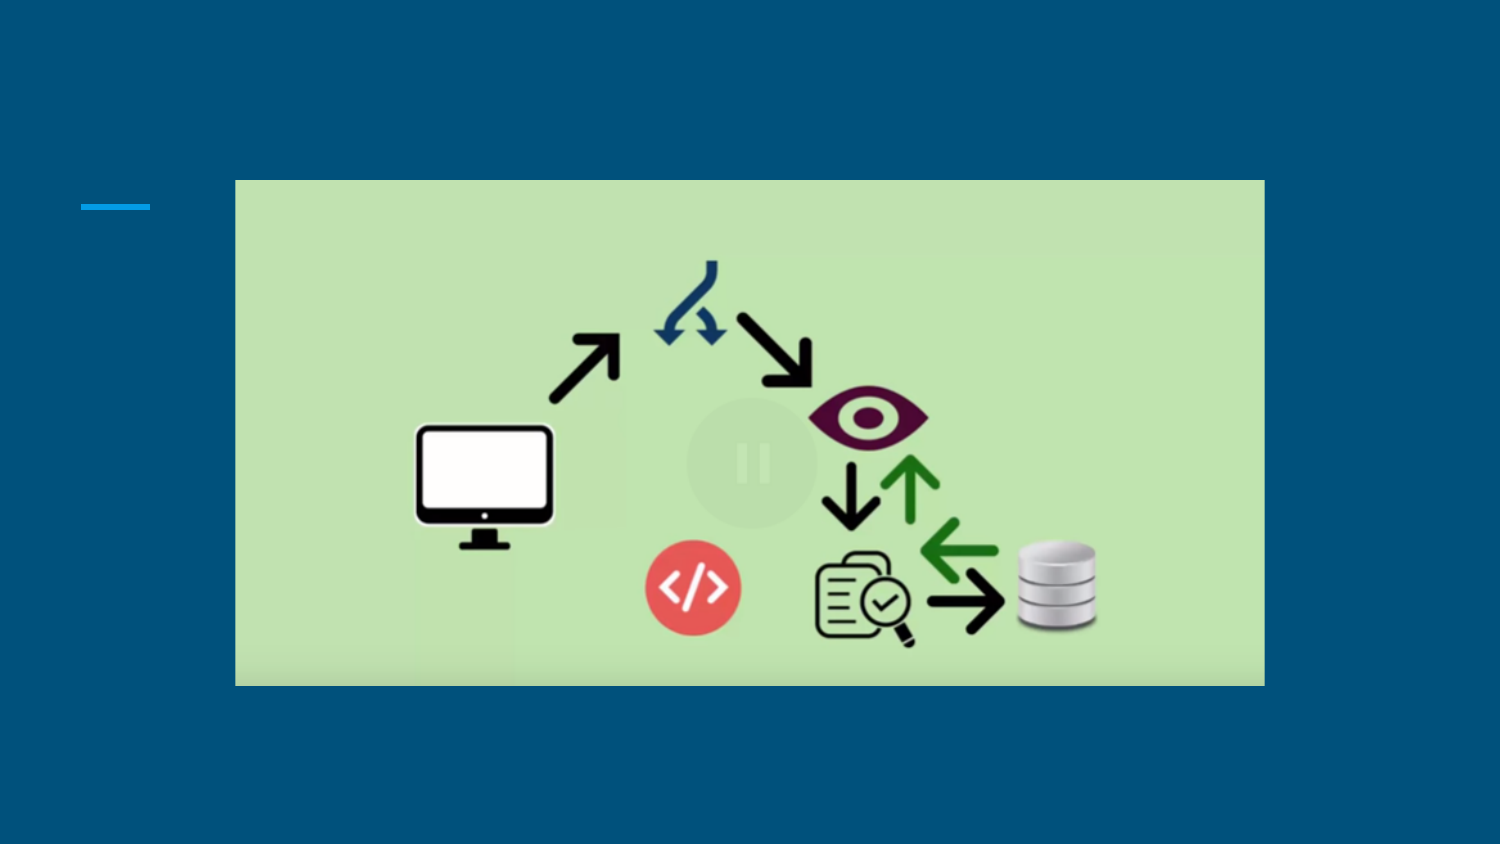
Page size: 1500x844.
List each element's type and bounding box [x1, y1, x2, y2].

picture [236, 181, 1264, 685]
